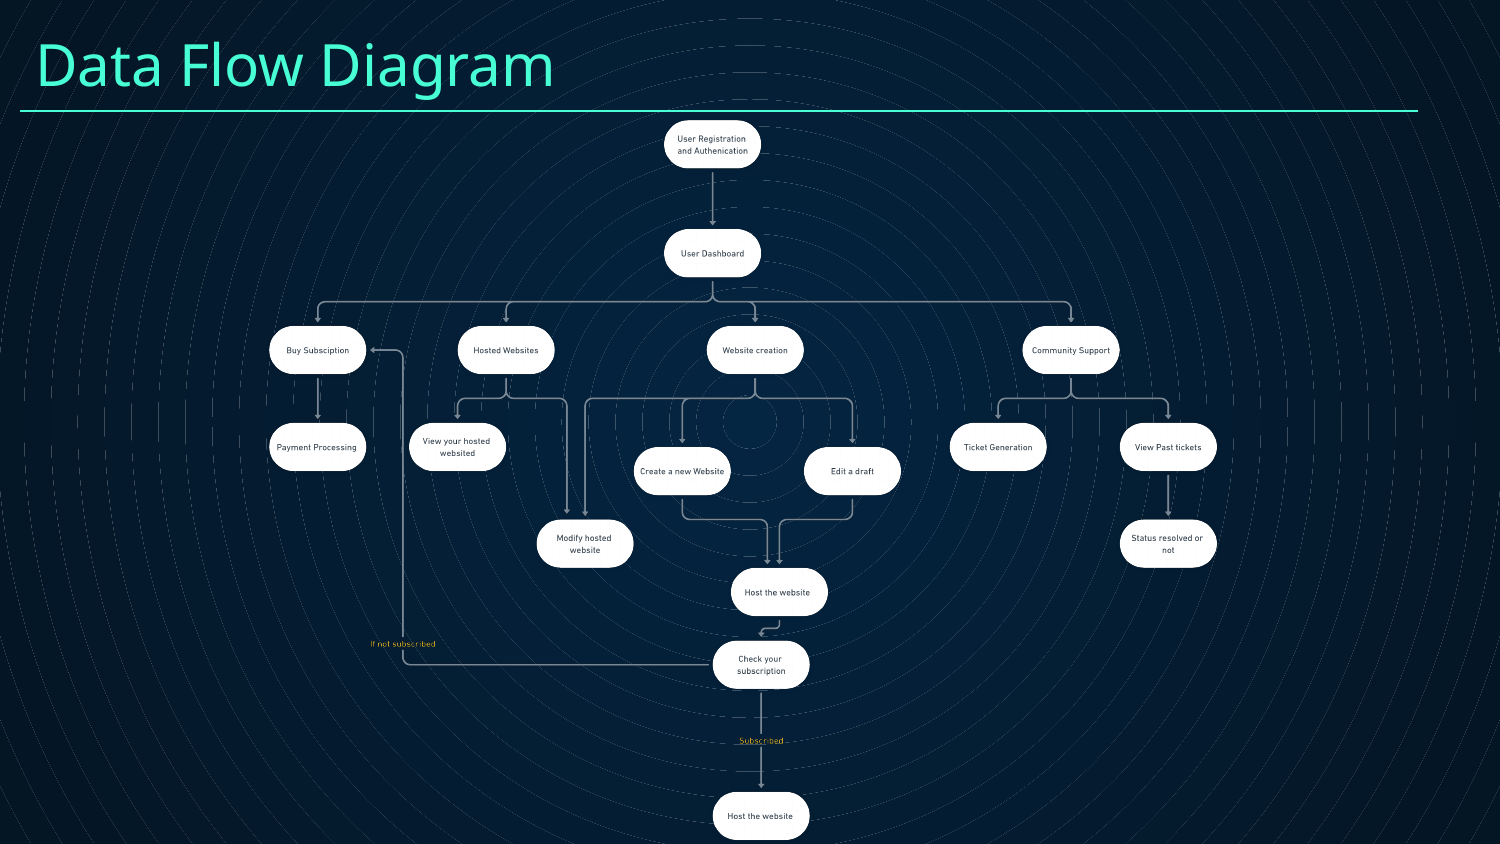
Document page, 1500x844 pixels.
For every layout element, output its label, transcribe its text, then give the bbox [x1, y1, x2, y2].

title Data Flow Diagram [20, 13, 1418, 110]
picture [264, 115, 1225, 844]
text_box [285, 108, 1500, 184]
